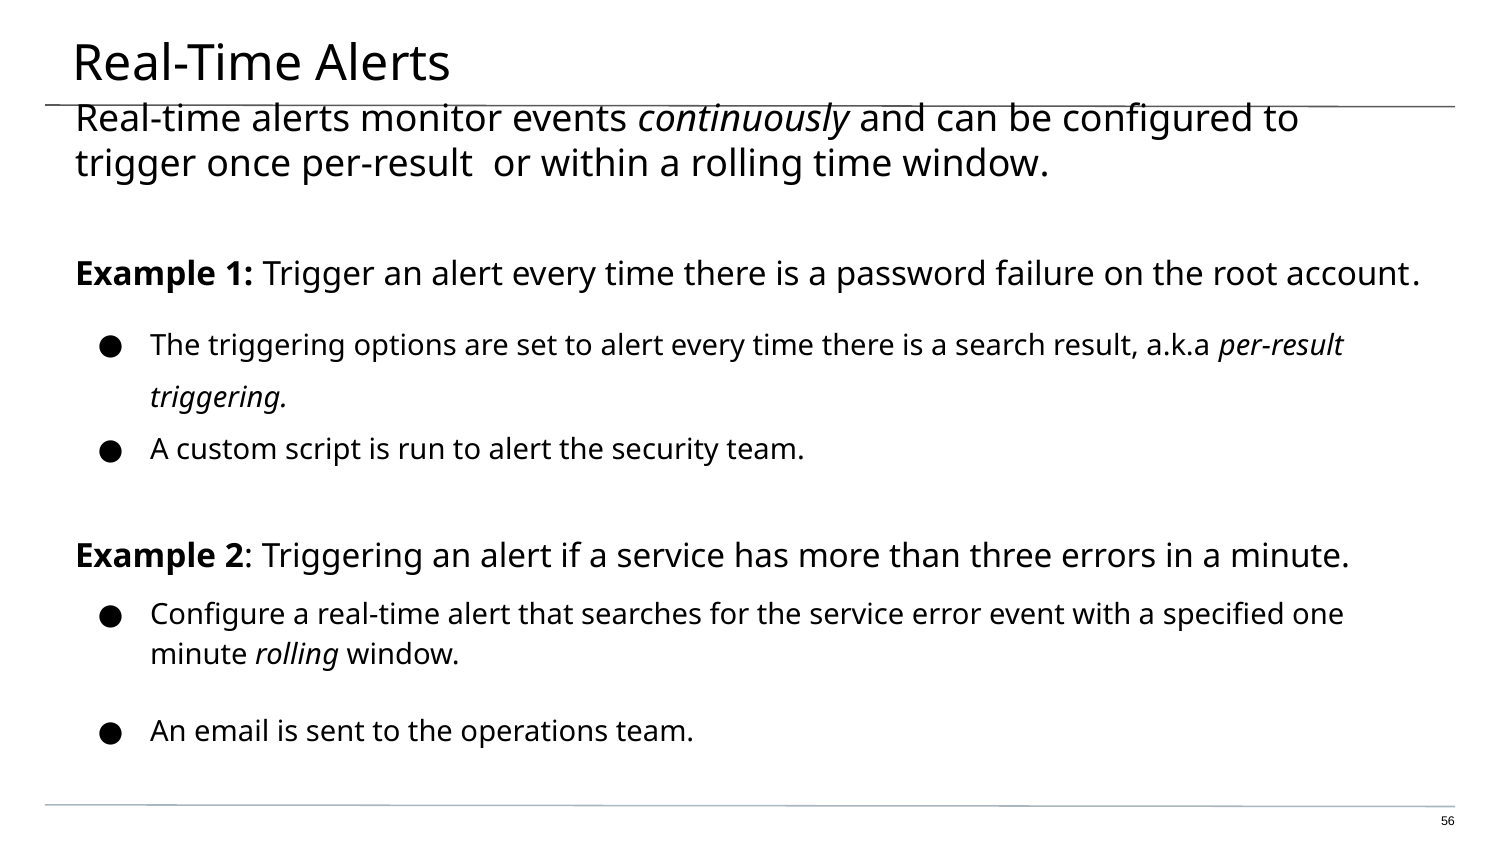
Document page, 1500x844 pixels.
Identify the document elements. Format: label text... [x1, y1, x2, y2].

title Real-Time Alerts [0, 0, 1500, 88]
slide_number 56 [1412, 813, 1455, 831]
list Real-time alerts monitor events continuously and can be configured to trigger once per-result or within a rolling time window. Example 1: Trigger an alert every time there is a password failure on the root account. The triggering options are set to alert every time there is a search result, a.k.a per-result triggering. A custom script is run to alert the security team. Example 2: Triggering an alert if a service has more than three errors in a minute. Configure a real-time alert that searches for the service error event with a specified one minute rolling window. An email is sent to the operations team. [0, 116, 1500, 221]
